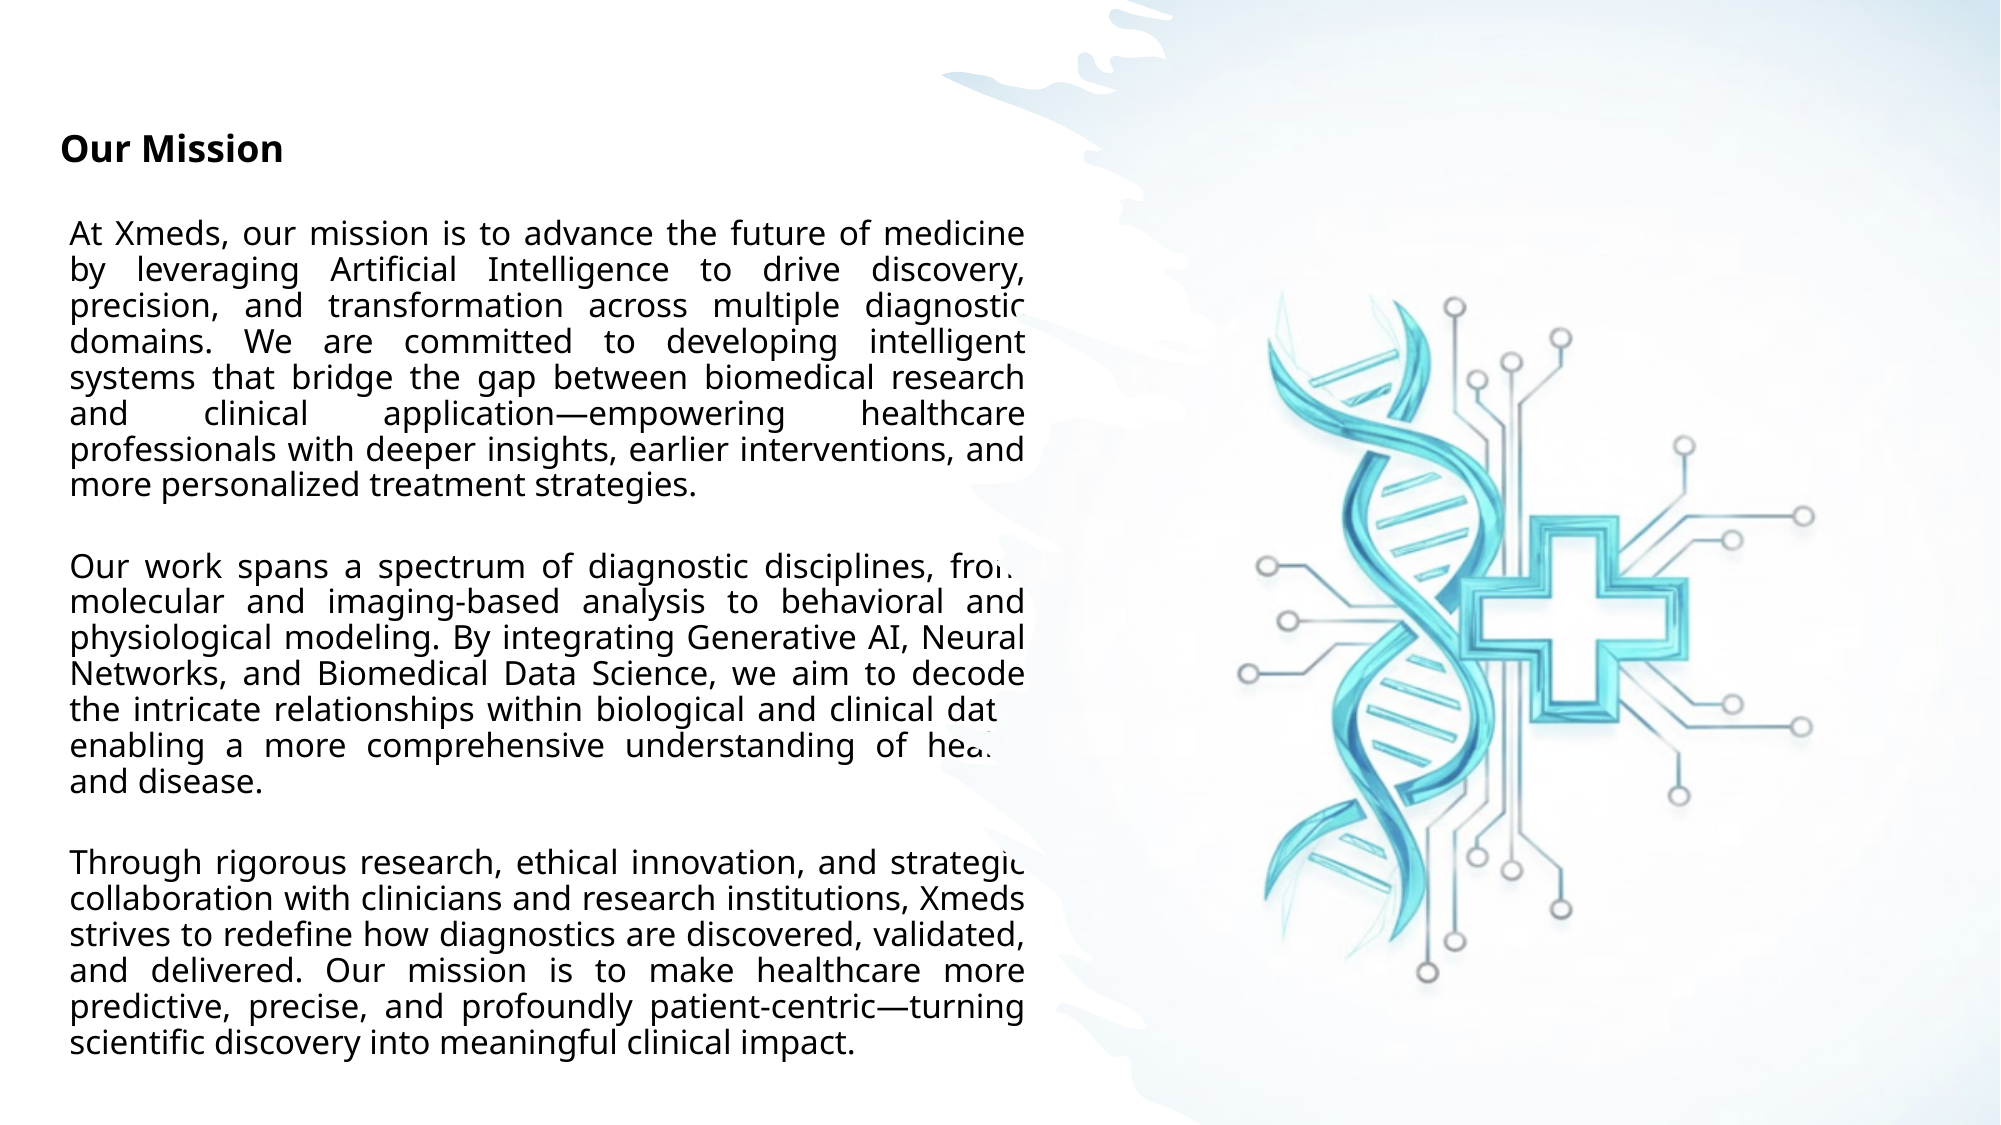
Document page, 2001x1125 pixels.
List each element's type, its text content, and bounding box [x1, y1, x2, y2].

text_box [0, 0, 939, 1125]
text_box Our Mission [45, 117, 300, 178]
picture [939, 0, 2000, 1125]
text_box At Xmeds, our mission is to advance the future of medicine by leveraging Artificial Intelligence to drive discovery, precision, and transformation across multiple diagnostic domains. We are committed to developing intelligent systems that bridge the gap between biomedical research and clinical application—empowering healthcare professionals with deeper insights, earlier interventions, and more personalized treatment strategies. Our work spans a spectrum of diagnostic disciplines, from molecular and imaging-based analysis to behavioral and physiological modeling. By integrating Generative AI, Neural Networks, and Biomedical Data Science, we aim to decode the intricate relationships within biological and clinical data, enabling a more comprehensive understanding of health and disease. Through rigorous research, ethical innovation, and strategic collaboration with clinicians and research institutions, Xmeds strives to redefine how diagnostics are discovered, validated, and delivered. Our mission is to make healthcare more predictive, precise, and profoundly patient-centric—turning scientific discovery into meaningful clinical impact. [54, 209, 939, 1008]
